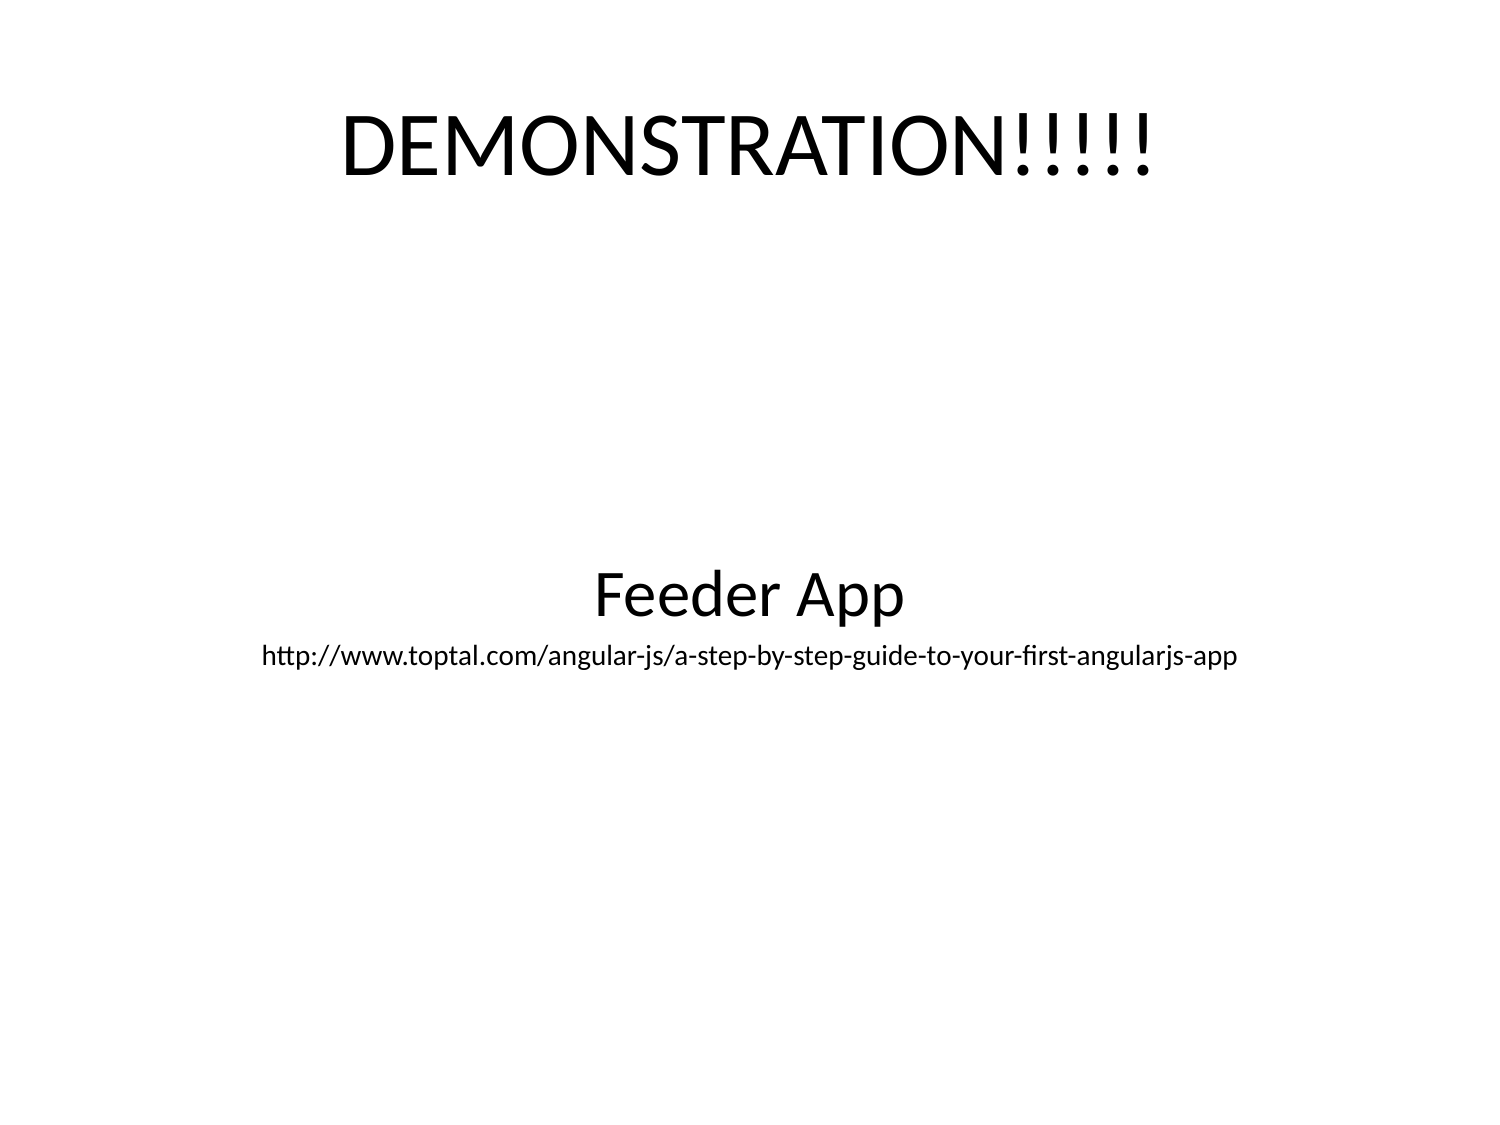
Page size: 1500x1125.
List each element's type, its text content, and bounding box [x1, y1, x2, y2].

title DEMONSTRATION!!!!! [75, 45, 1425, 233]
list Feeder App http://www.toptal.com/angular-js/a-step-by-step-guide-to-your-first-angularjs-app [75, 262, 1425, 1005]
